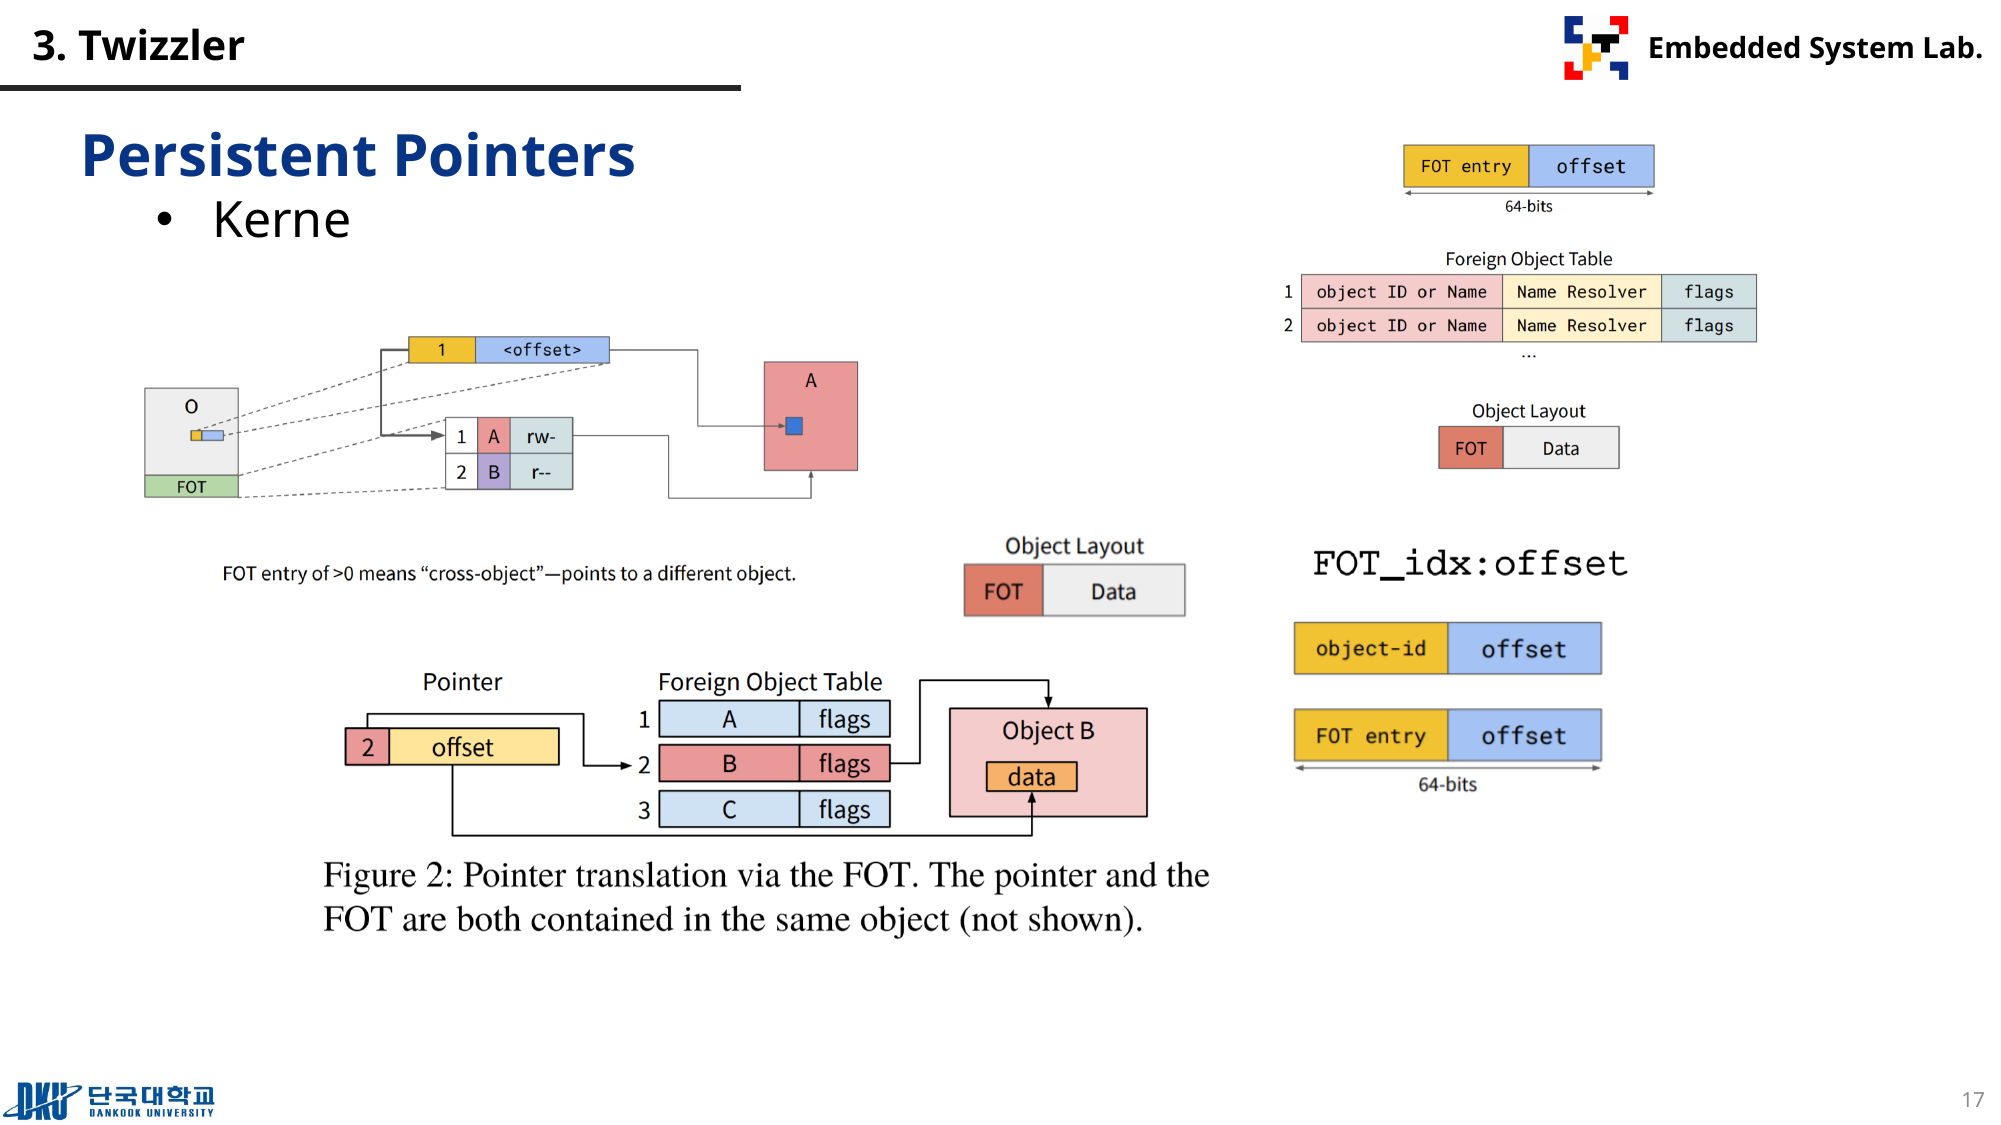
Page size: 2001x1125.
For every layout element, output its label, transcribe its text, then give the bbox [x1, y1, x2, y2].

picture [0, 1076, 217, 1125]
picture [1309, 542, 1633, 585]
picture [1563, 15, 1629, 81]
picture [87, 269, 885, 625]
picture [938, 521, 1202, 625]
picture [304, 651, 1225, 944]
slide_number 17 [1550, 1076, 2000, 1125]
picture [1286, 611, 1610, 799]
picture [1206, 114, 1775, 487]
text_box Persistent Pointers Kerne [66, 110, 1934, 256]
title 3. Twizzler [17, 17, 1474, 78]
